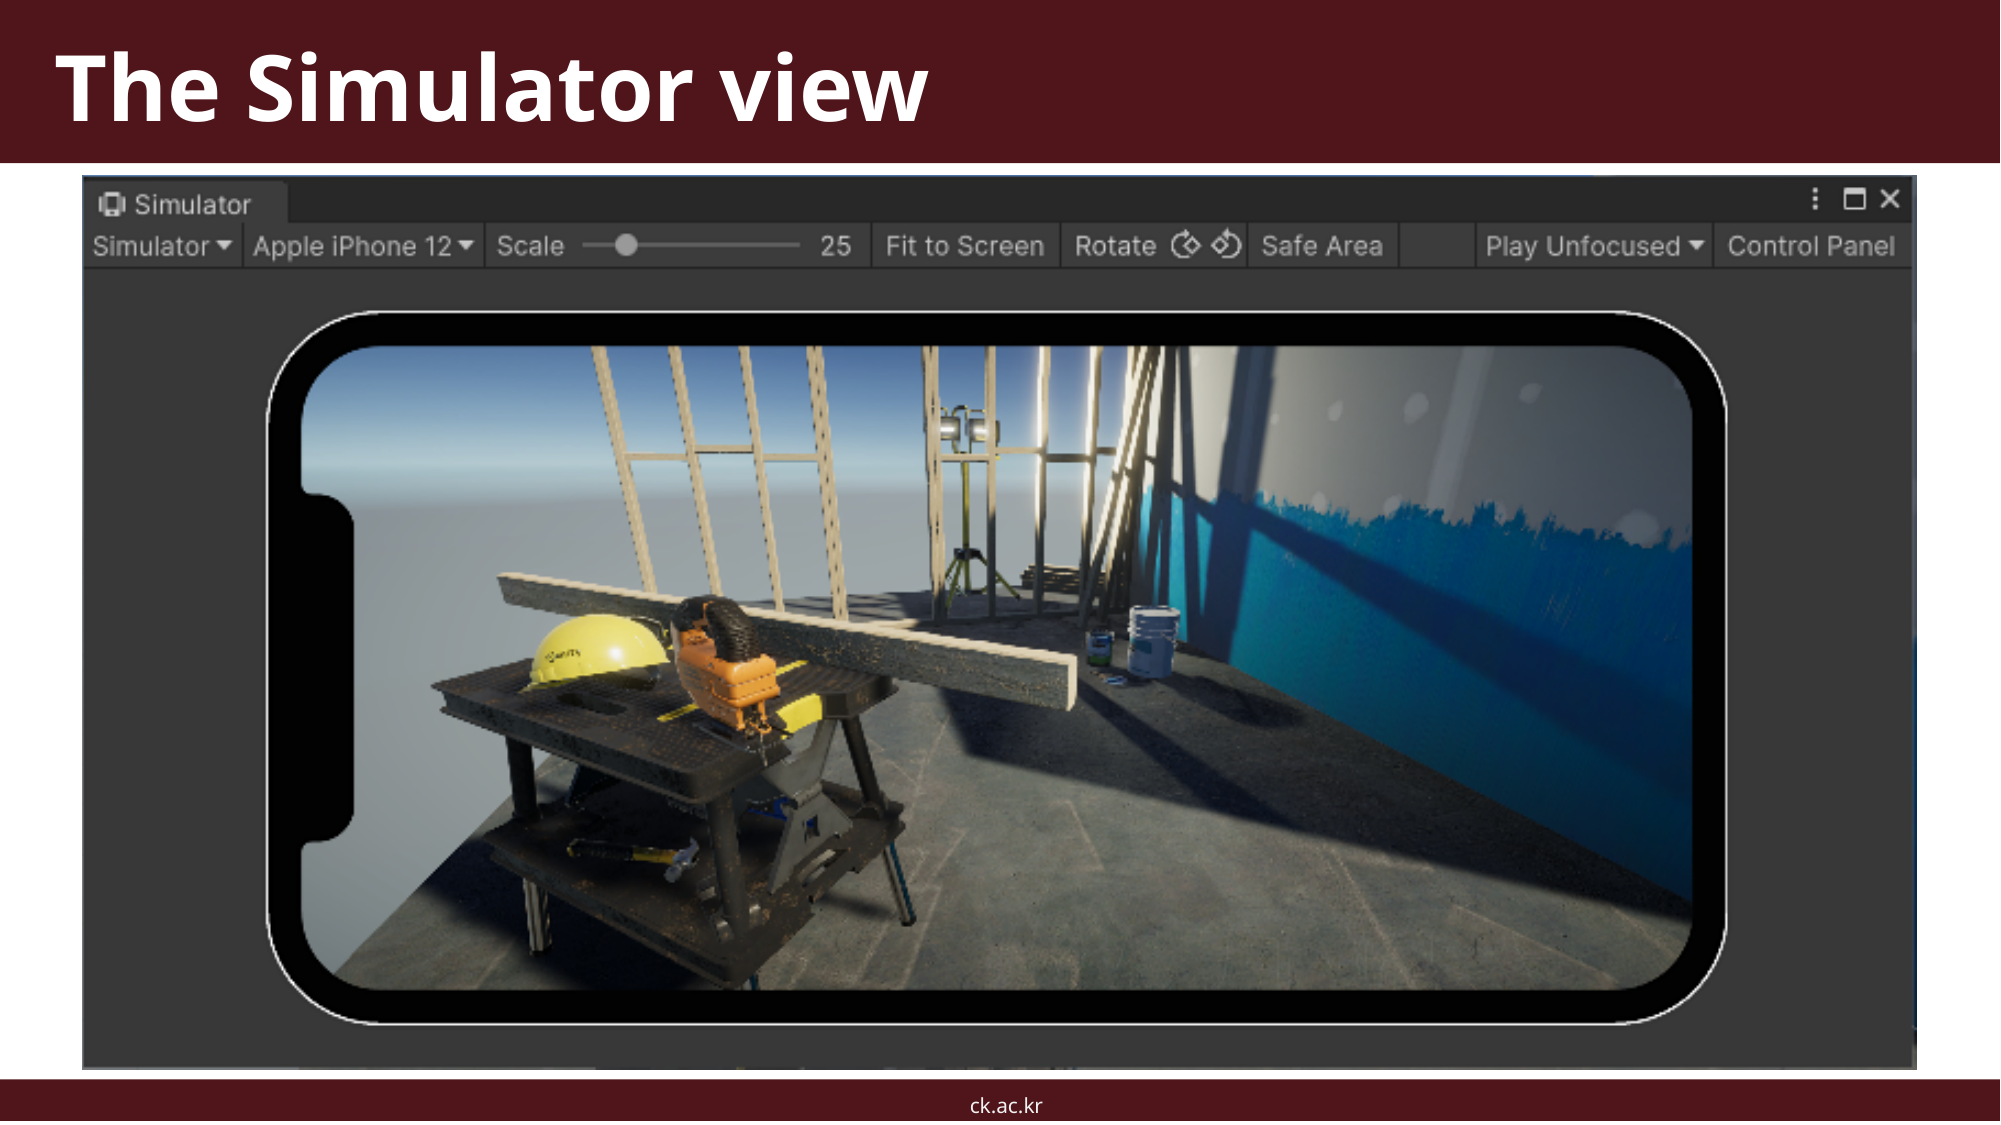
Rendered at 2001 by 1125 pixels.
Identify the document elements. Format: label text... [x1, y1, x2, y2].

title The Simulator view [39, 34, 1978, 149]
picture [82, 175, 1918, 1070]
footer ck.ac.kr [949, 1084, 1064, 1125]
